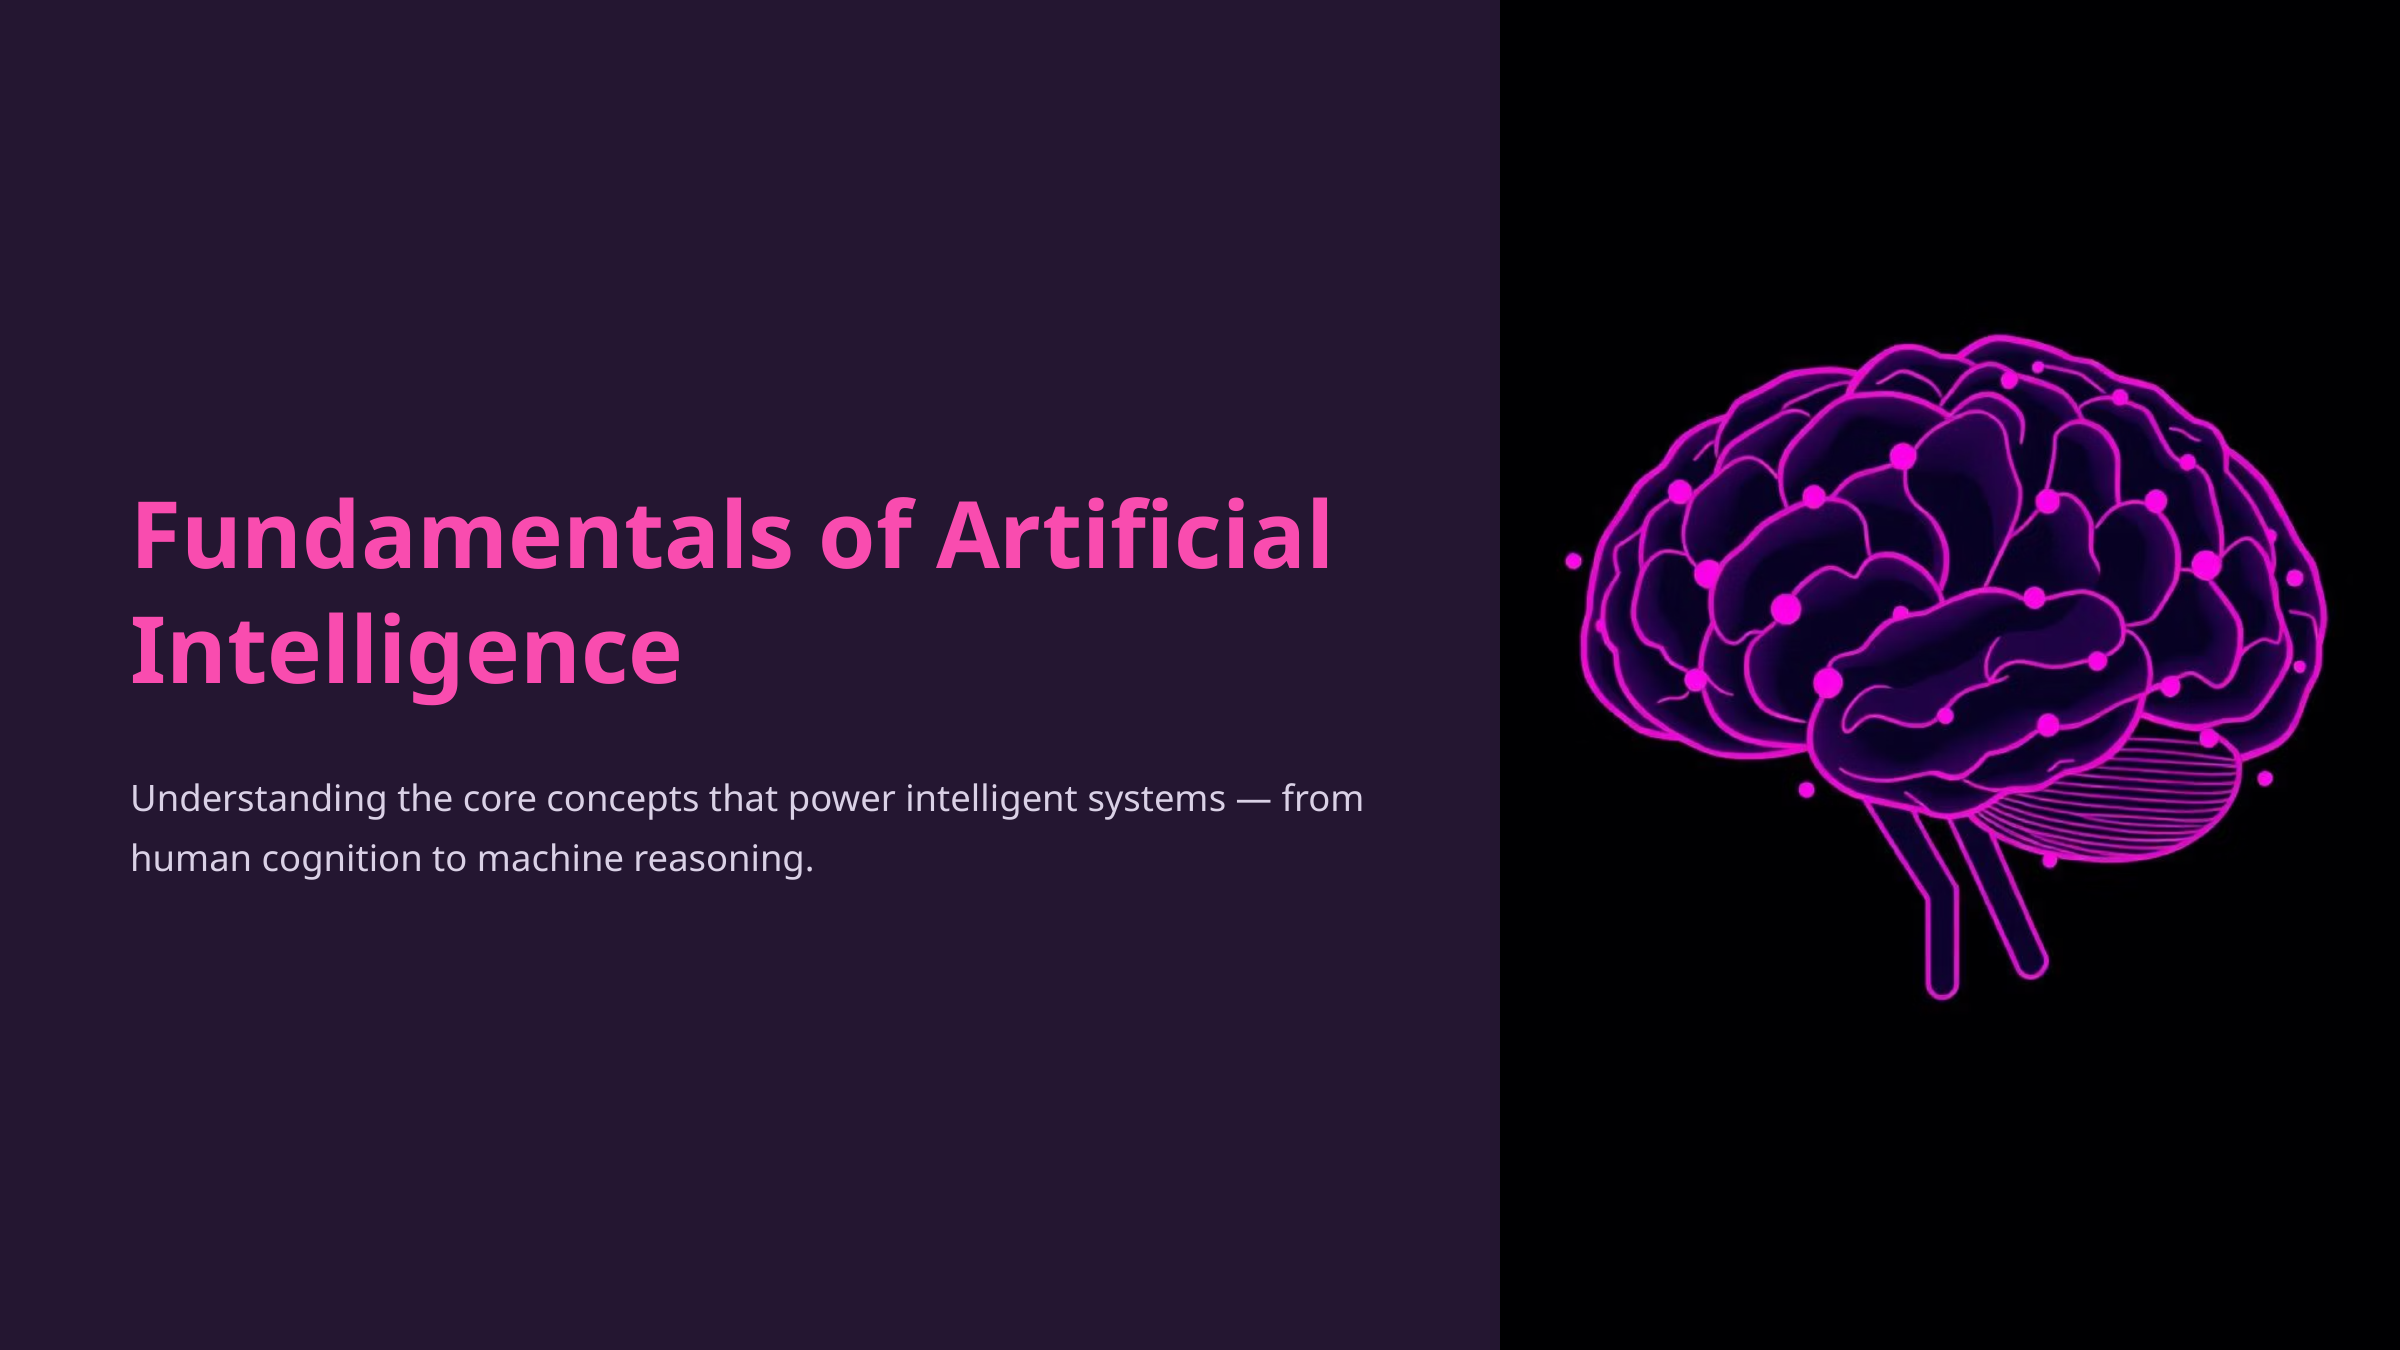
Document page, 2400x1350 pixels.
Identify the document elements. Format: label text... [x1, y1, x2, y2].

text_box Understanding the core concepts that power intelligent systems — from human cognition to machine reasoning. [130, 759, 1370, 879]
text_box Fundamentals of Artificial Intelligence [130, 471, 1370, 704]
picture [1499, 0, 2400, 1350]
